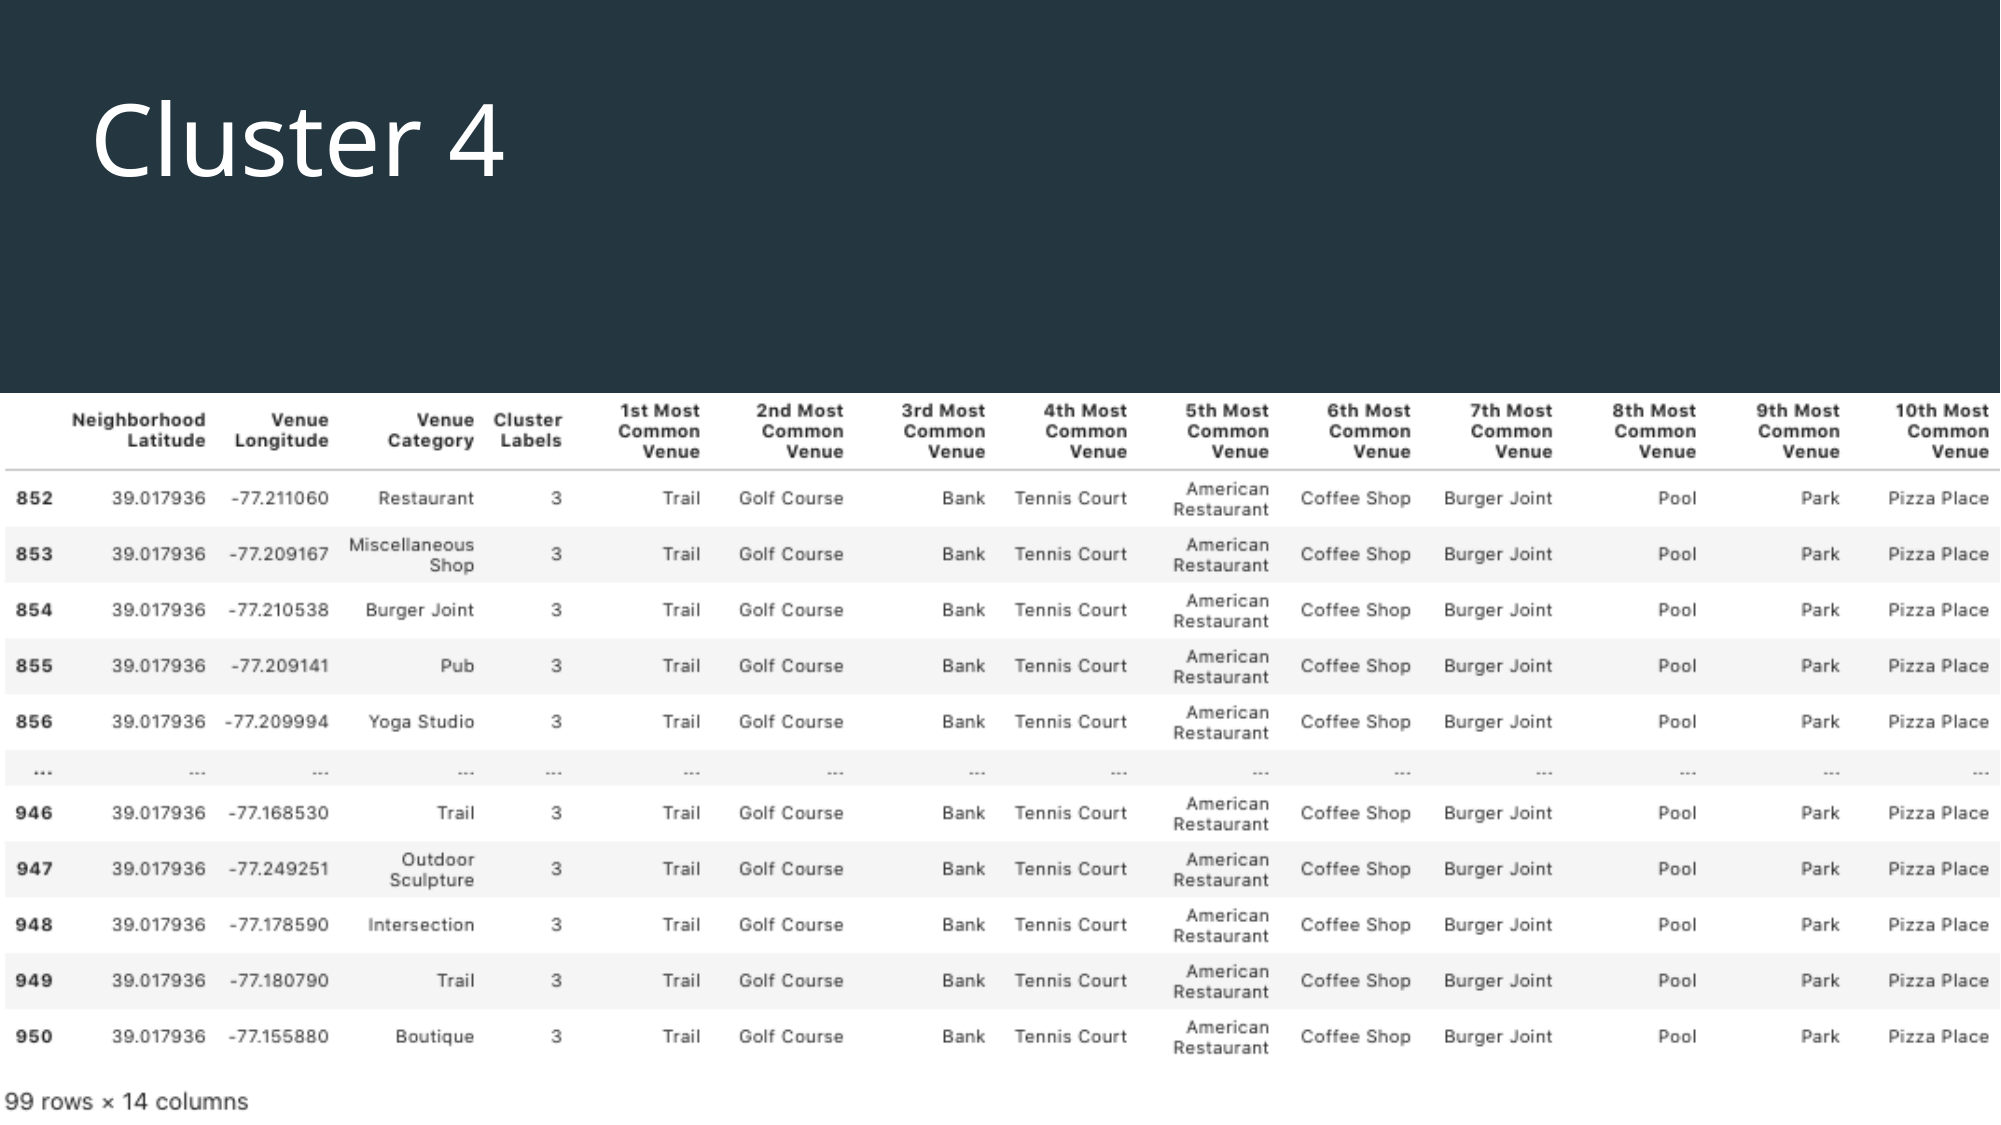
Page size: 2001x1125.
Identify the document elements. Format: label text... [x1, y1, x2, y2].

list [0, 393, 2000, 1125]
title Cluster 4 [90, 90, 1910, 309]
